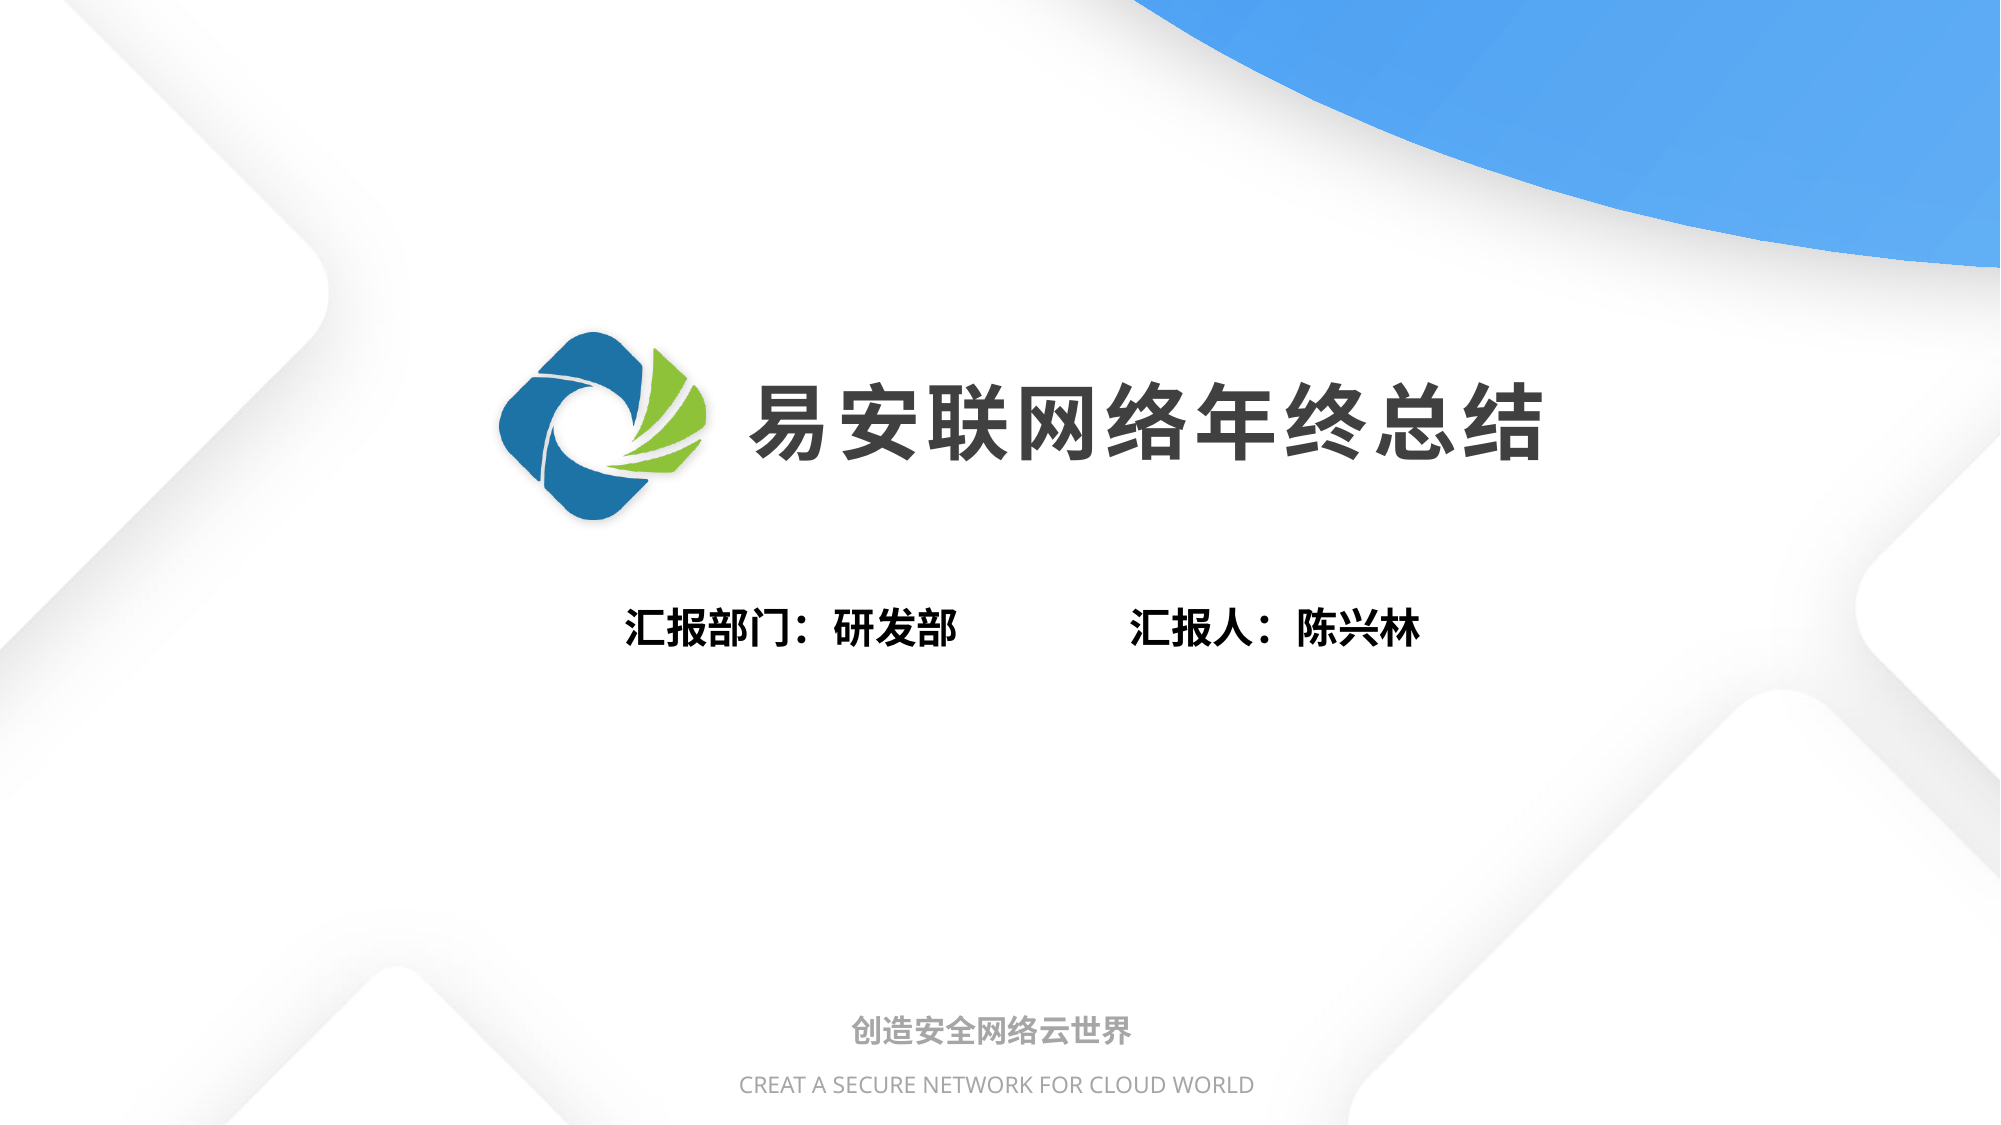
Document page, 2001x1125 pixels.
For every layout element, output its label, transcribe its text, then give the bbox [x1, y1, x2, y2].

text_box [1131, 0, 2000, 269]
picture [0, 0, 2000, 1125]
subtitle 汇报部门：研发部 汇报人：陈兴林 [456, 583, 1590, 676]
list CREAT A SECURE NETWORK FOR CLOUD WORLD [644, 1065, 1350, 1107]
list 创造安全网络云世界 [755, 1011, 1230, 1053]
title 易安联网络年终总结 [706, 367, 1692, 486]
